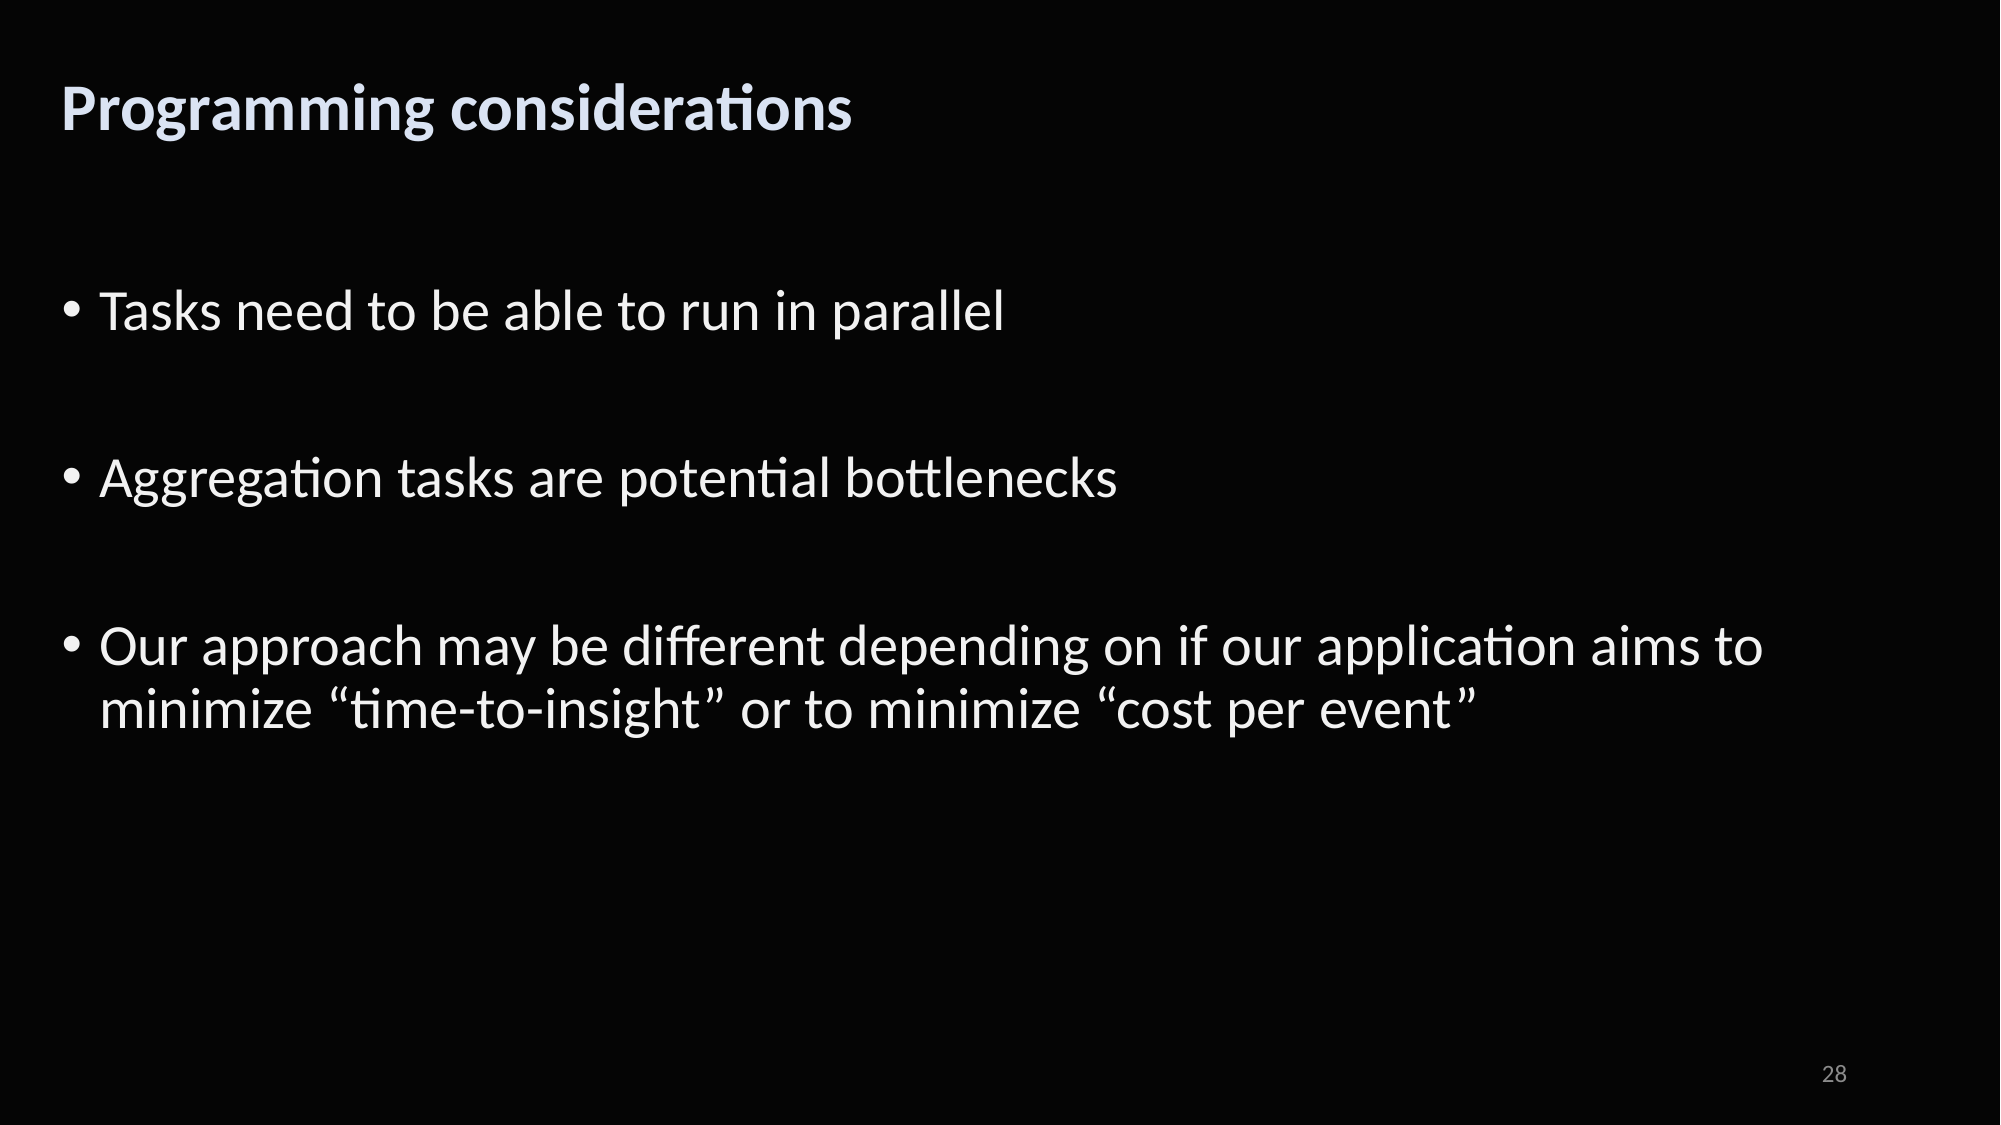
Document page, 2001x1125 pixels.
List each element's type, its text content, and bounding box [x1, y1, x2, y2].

slide_number 28 [1412, 1042, 1863, 1103]
title Programming considerations [46, 0, 1772, 218]
list Tasks need to be able to run in parallel Aggregation tasks are potential bottlenecks Our approach may be different depending on if our application aims to minimize “time-to-insight” or to minimize “cost per event” [46, 272, 1863, 1014]
